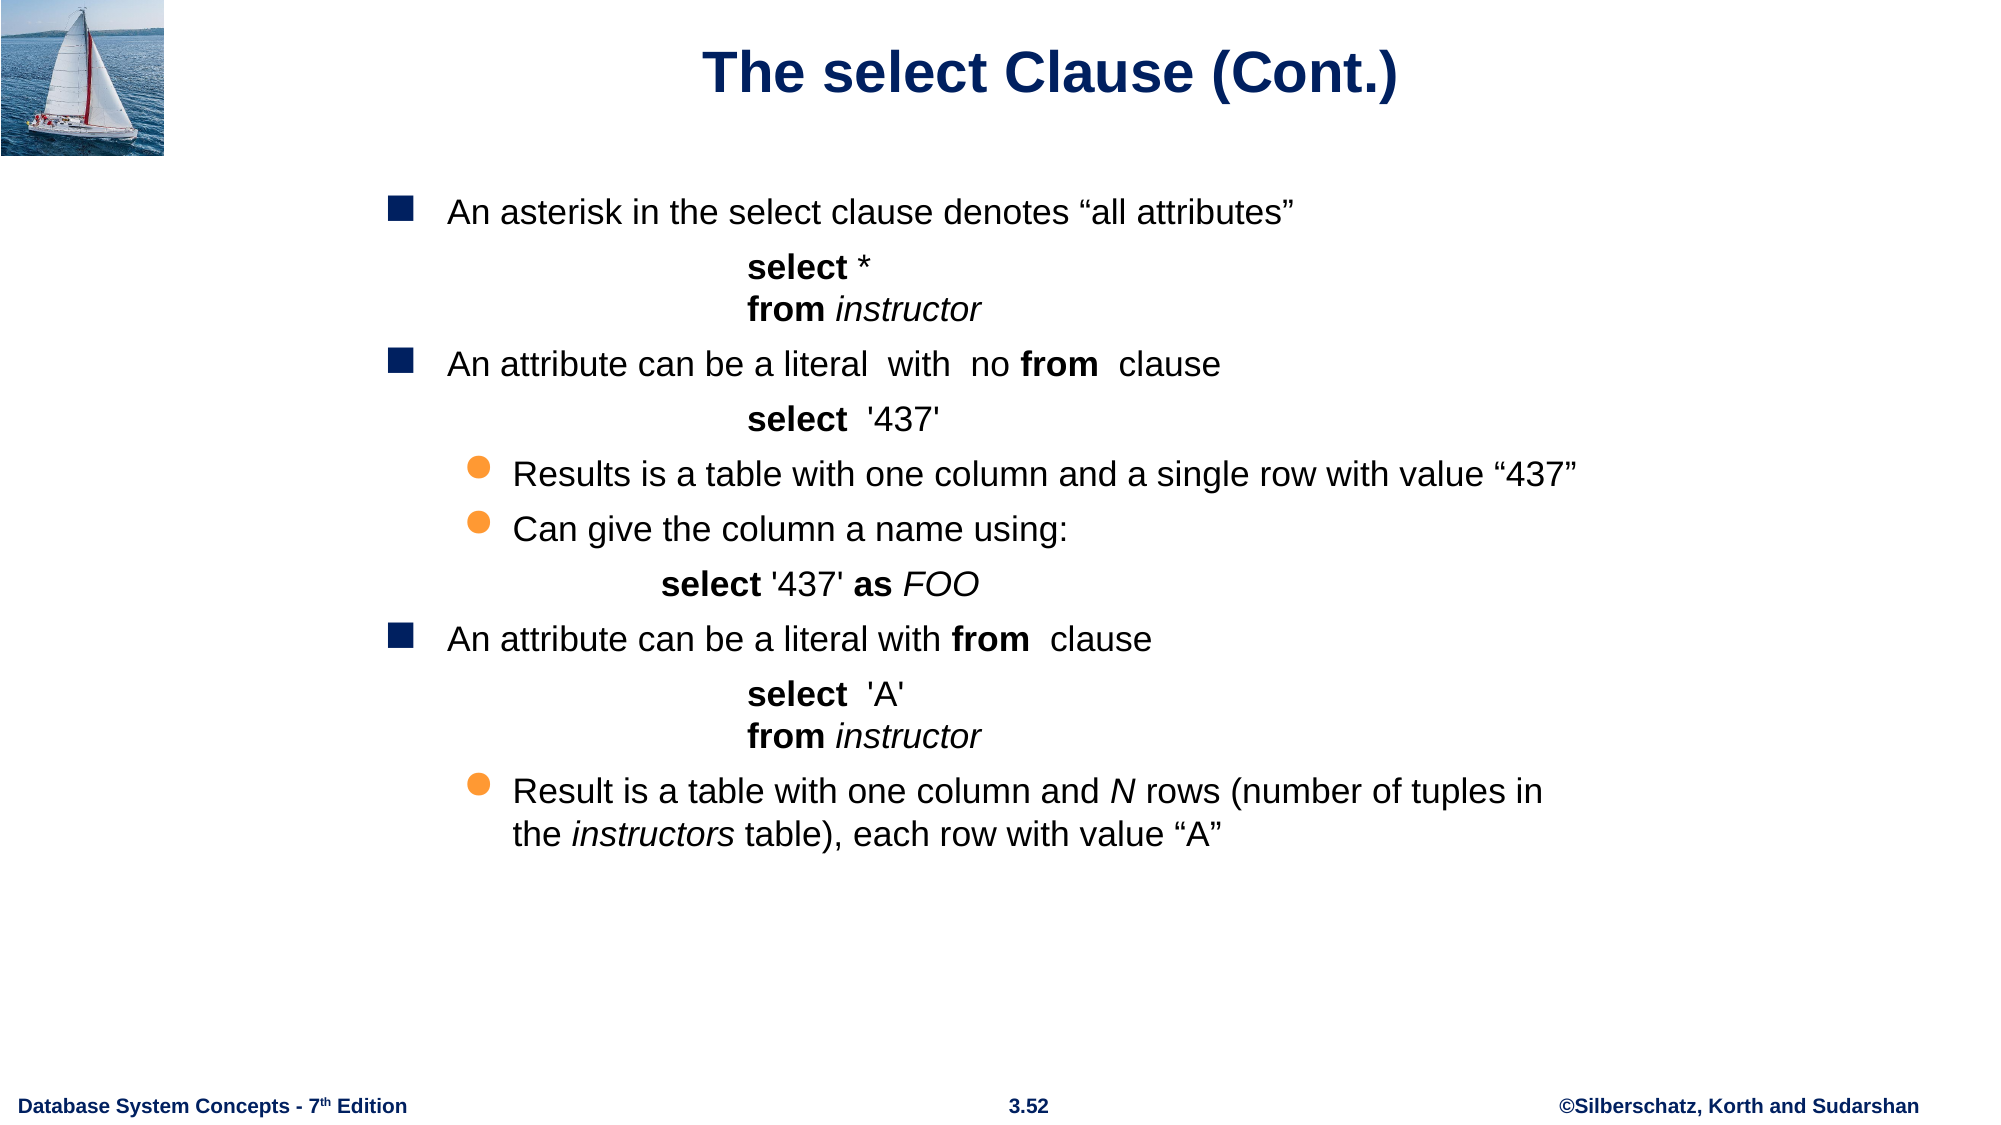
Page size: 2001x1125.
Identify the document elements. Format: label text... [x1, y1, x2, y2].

title The select Clause (Cont.) [167, 18, 1935, 120]
list An asterisk in the select clause denotes “all attributes” select * from instructor An attribute can be a literal with no from clause select '437' Results is a table with one column and a single row with value “437” Can give the column a name using: select '437' as FOO An attribute can be a literal with from clause select 'A' from instructor Result is a table with one column and N rows (number of tuples in the instructors table), each row with value “A” [376, 181, 1611, 1002]
picture [1, 0, 164, 156]
